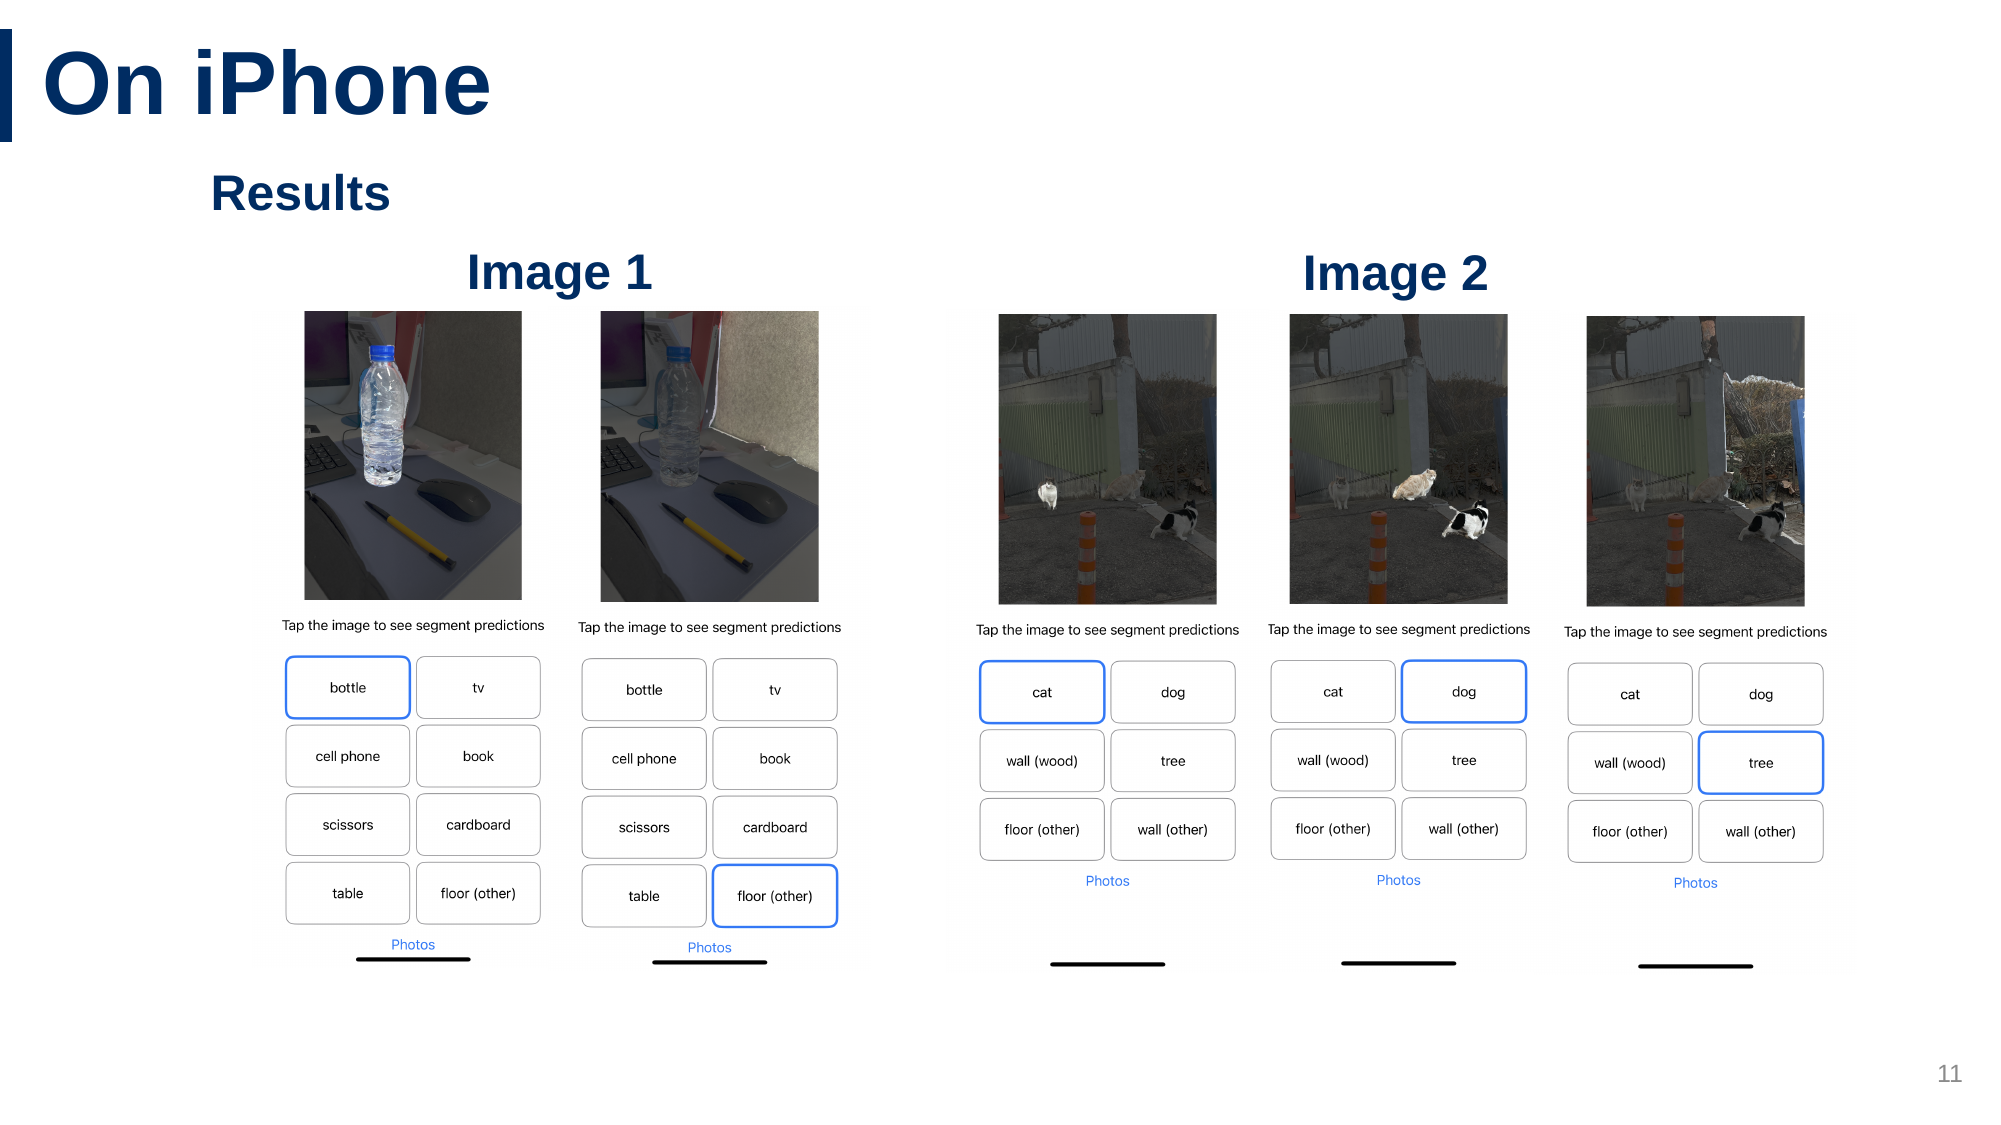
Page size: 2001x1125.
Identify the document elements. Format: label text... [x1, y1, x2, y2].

slide_number 11 [1527, 1042, 1978, 1103]
picture [252, 305, 871, 971]
picture [946, 309, 1857, 975]
text_box Image 1 [451, 216, 945, 330]
title On iPhone [27, 28, 2000, 142]
text_box Results [195, 137, 689, 251]
text_box Image 2 [1287, 217, 1781, 312]
